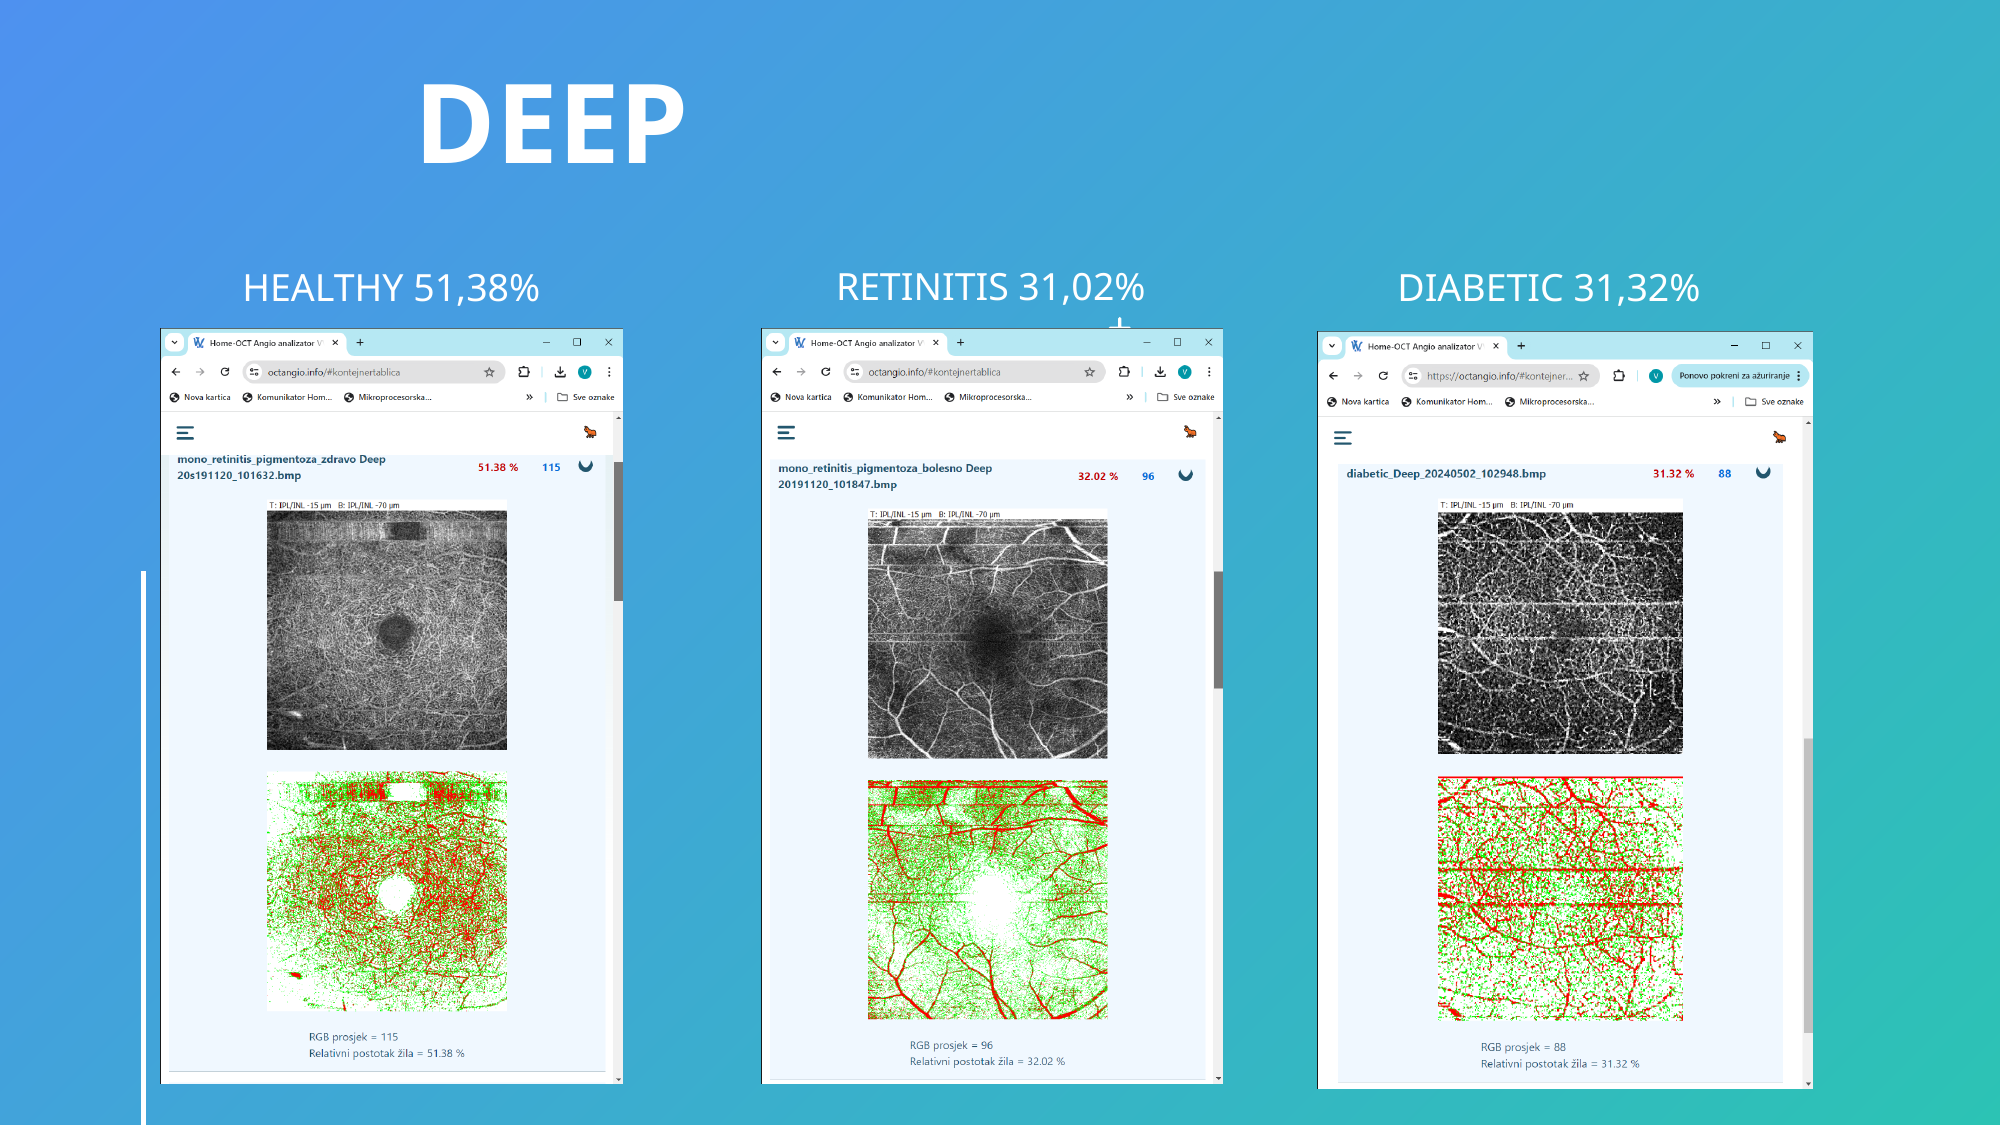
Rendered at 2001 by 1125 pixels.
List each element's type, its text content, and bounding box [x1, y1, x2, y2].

text_box [1108, 316, 1131, 328]
text_box DEEP [371, 60, 1691, 195]
text_box HEALTHY 51,38% [159, 256, 623, 316]
picture [160, 328, 623, 1084]
text_box [0, 0, 2000, 1125]
text_box RETINITIS 31,02% [759, 255, 1223, 316]
picture [1317, 331, 1813, 1090]
picture [761, 328, 1223, 1084]
text_box DIABETIC 31,32% [1317, 256, 1781, 317]
